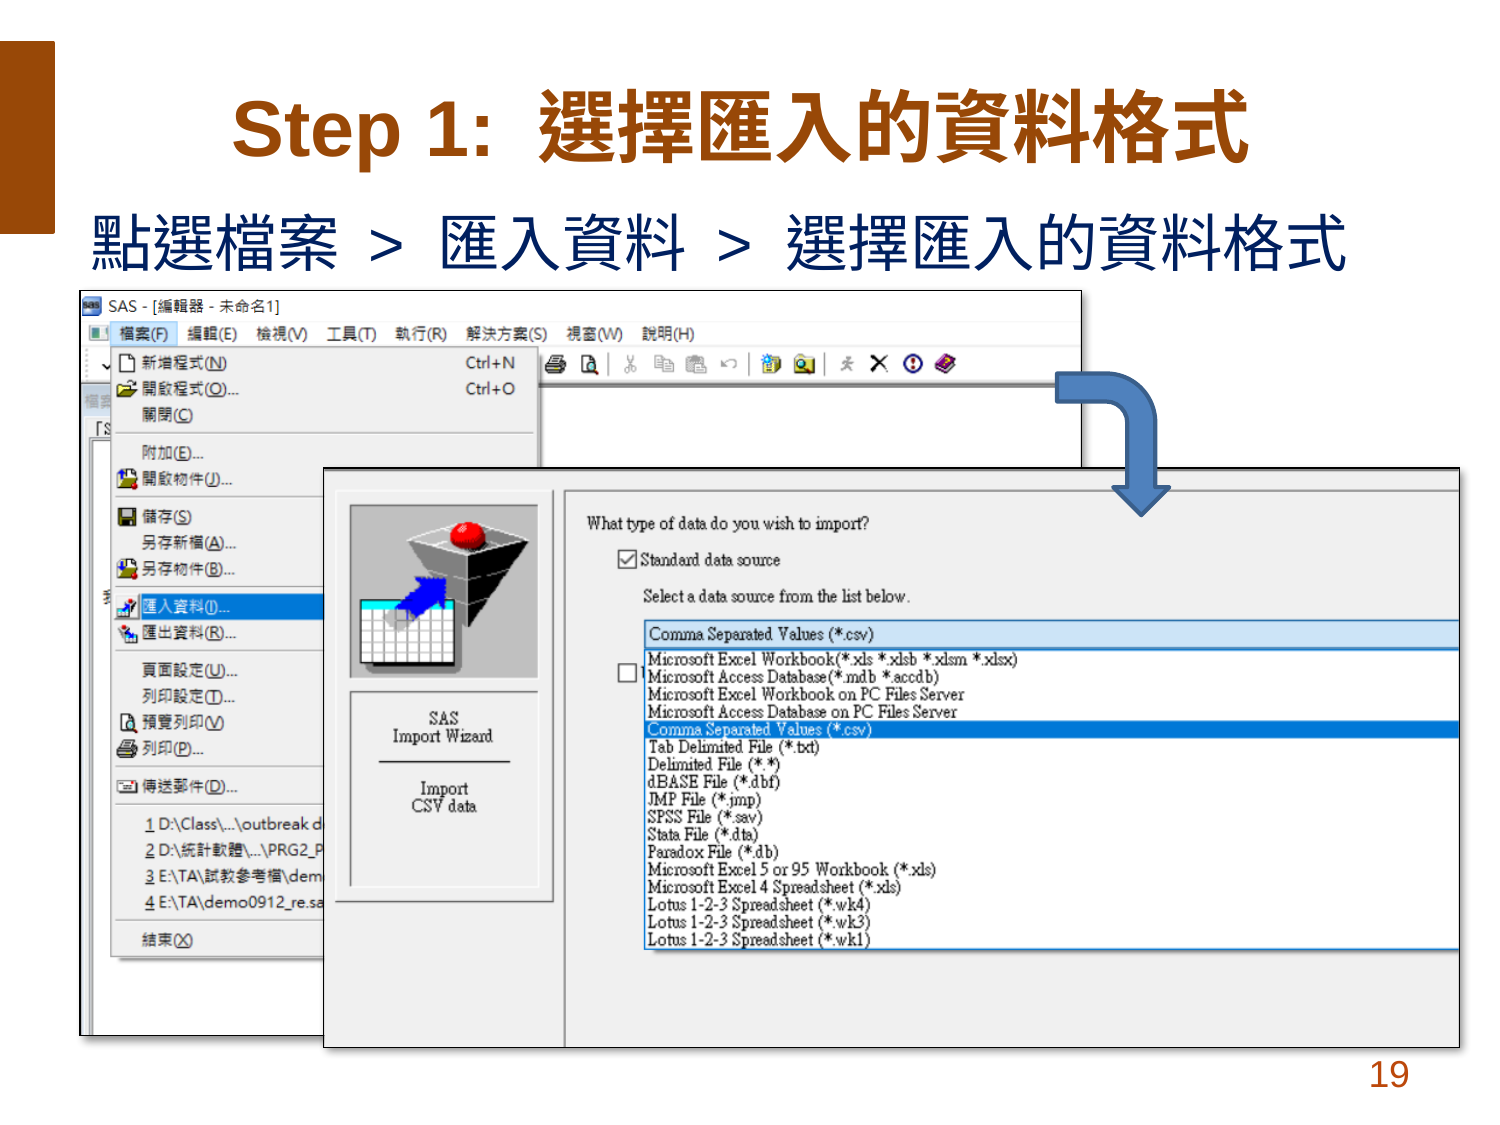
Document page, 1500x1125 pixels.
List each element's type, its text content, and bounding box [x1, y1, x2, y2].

title Step 1: 選擇匯入的資料格式 [75, 30, 1425, 196]
picture [80, 291, 1459, 1048]
slide_number 19 [1074, 1058, 1425, 1103]
list 點選檔案 > 匯入資料 > 選擇匯入的資料格式 [75, 196, 1425, 465]
text_box [1087, 371, 1158, 466]
